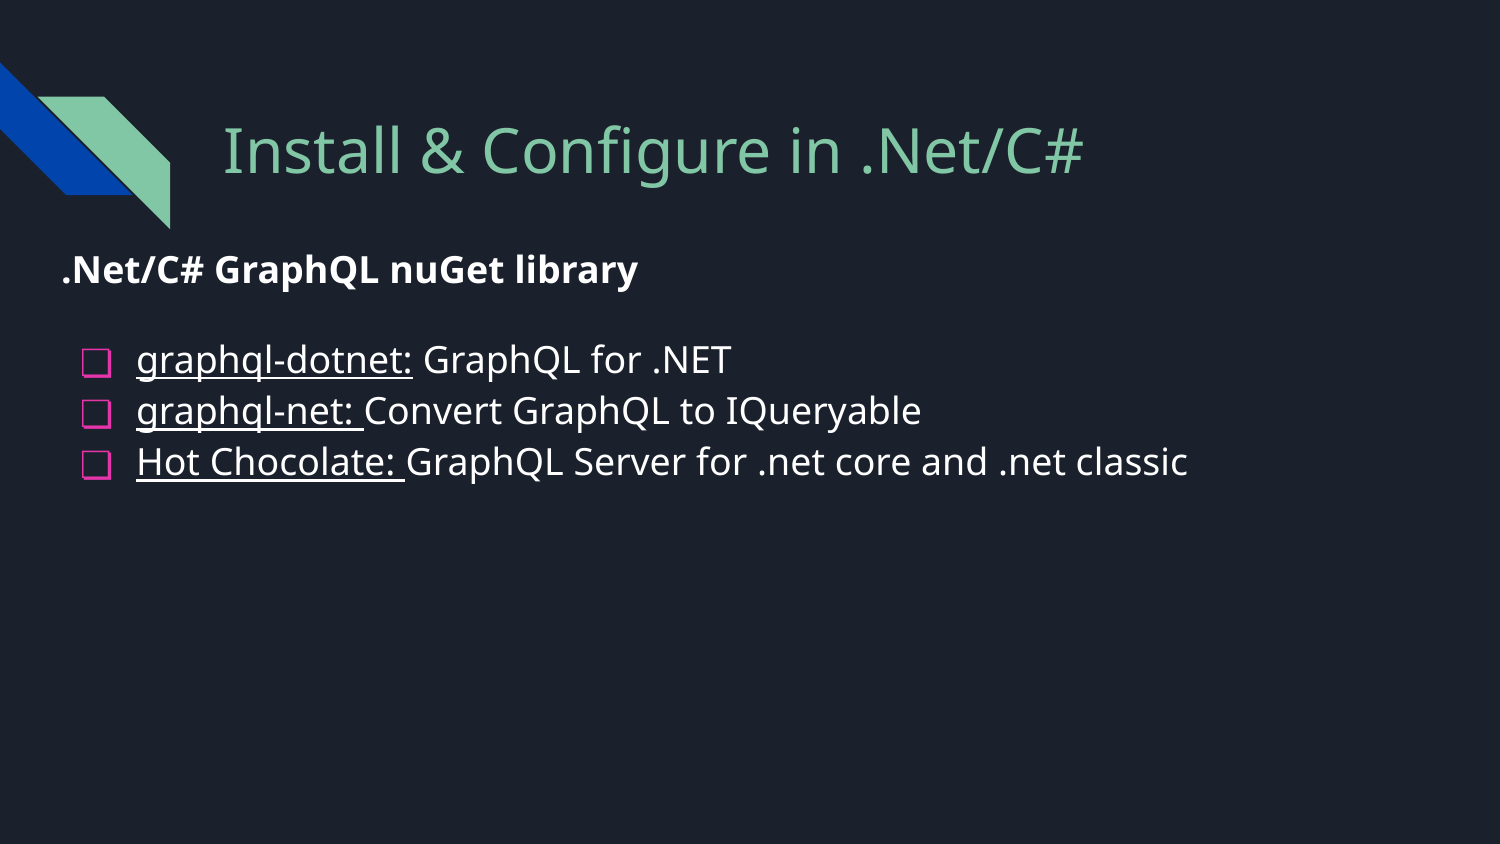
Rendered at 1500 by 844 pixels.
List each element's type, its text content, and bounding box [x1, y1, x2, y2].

title .Net/C# GraphQL nuGet library graphql-dotnet: GraphQL for .NET graphql-net: Convert GraphQL to IQueryable Hot Chocolate: GraphQL Server for .net core and .net classic [46, 231, 1436, 805]
subtitle Install & Configure in .Net/C# [209, 95, 1379, 199]
